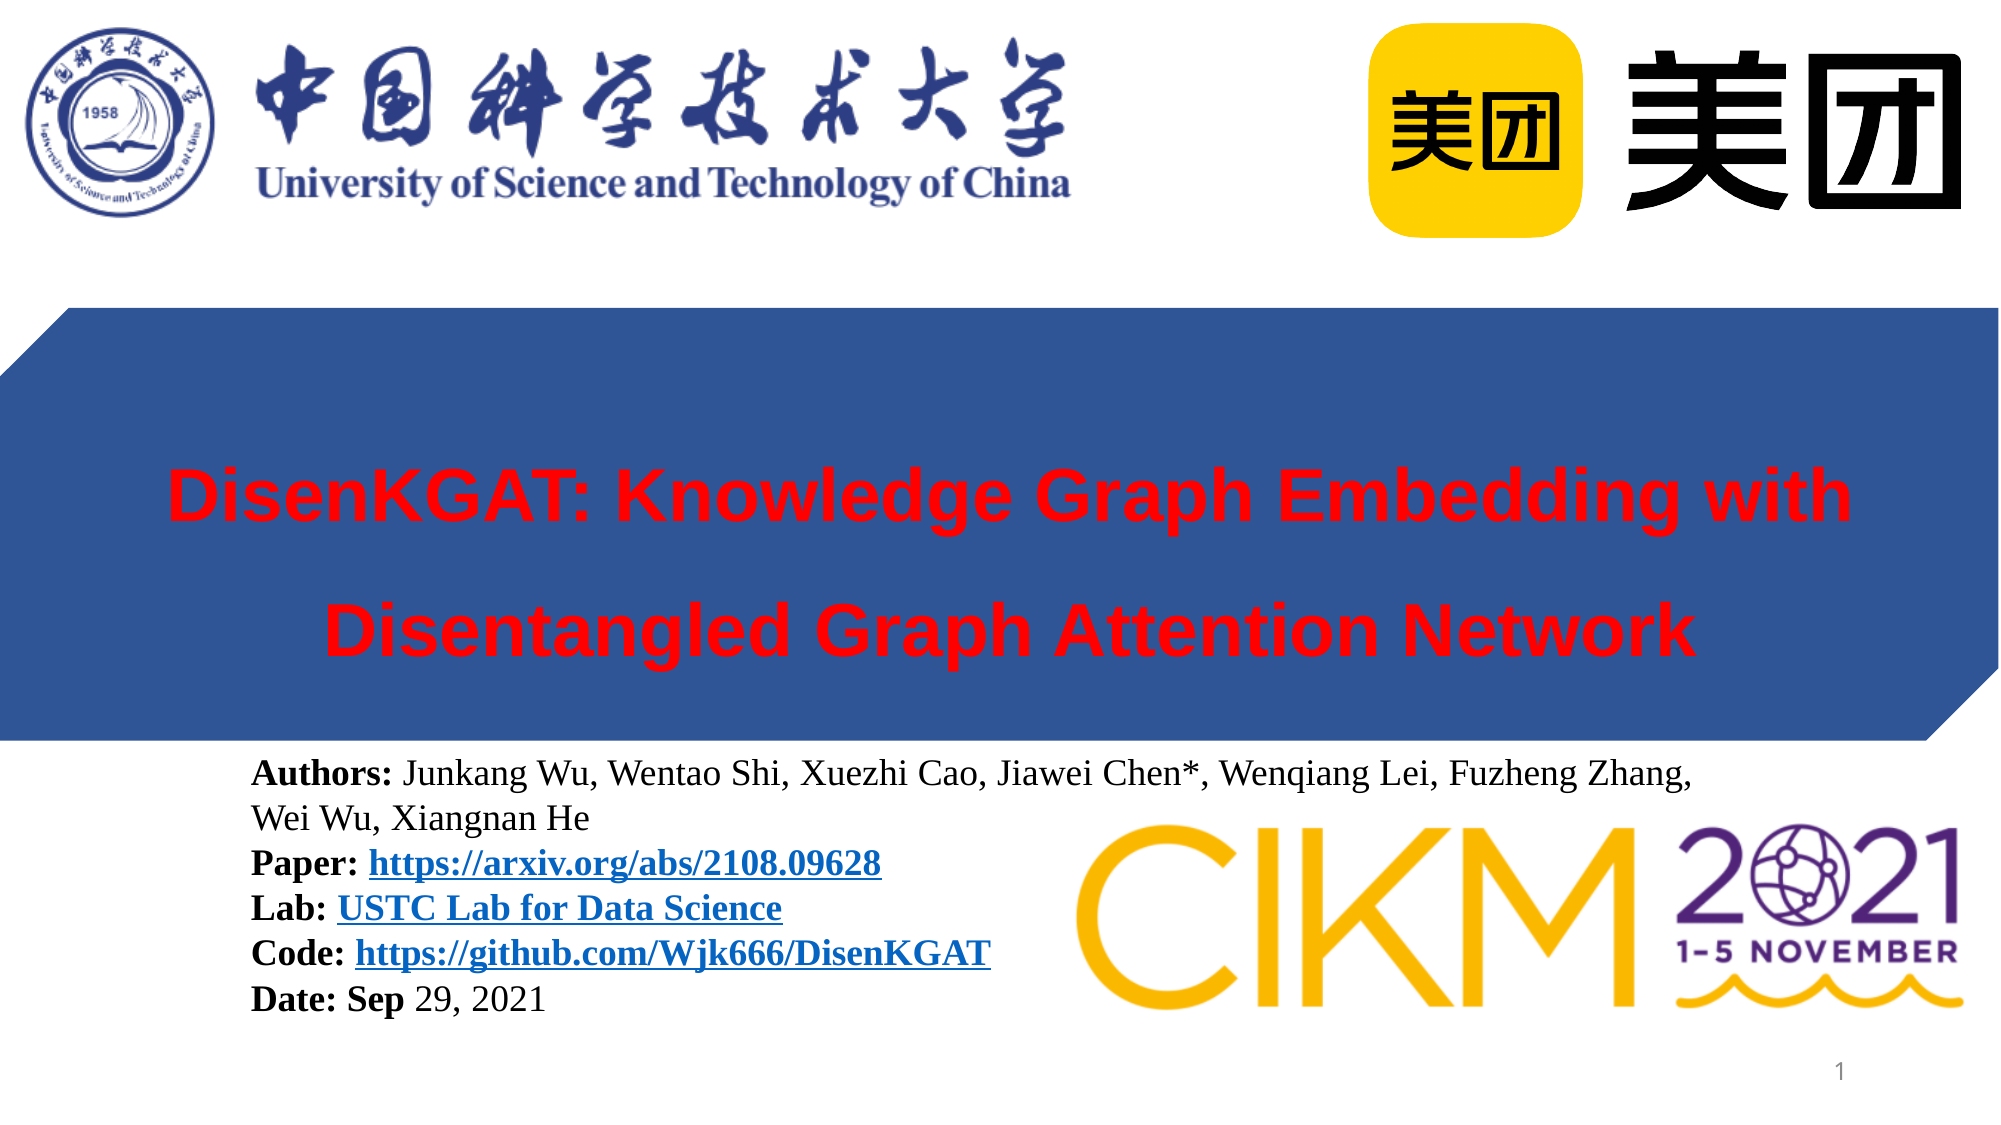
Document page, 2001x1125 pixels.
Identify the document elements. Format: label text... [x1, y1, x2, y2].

text_box [0, 307, 1999, 741]
slide_number 1 [1412, 1042, 1863, 1103]
picture [1367, 23, 1961, 239]
picture [0, 0, 1220, 352]
picture [1023, 815, 1997, 1021]
text_box Authors: Junkang Wu, Wentao Shi, Xuezhi Cao, Jiawei Chen*, Wenqiang Lei, Fuzheng Zhang, Wei Wu, Xiangnan He Paper: https://arxiv.org/abs/2108.09628 Lab: USTC Lab for Data Science Code: https://github.com/Wjk666/DisenKGAT Date: Sep 29, 2021 [233, 740, 1760, 1026]
text_box DisenKGAT: Knowledge Graph Embedding with Disentangled Graph Attention Network [126, 394, 1896, 679]
